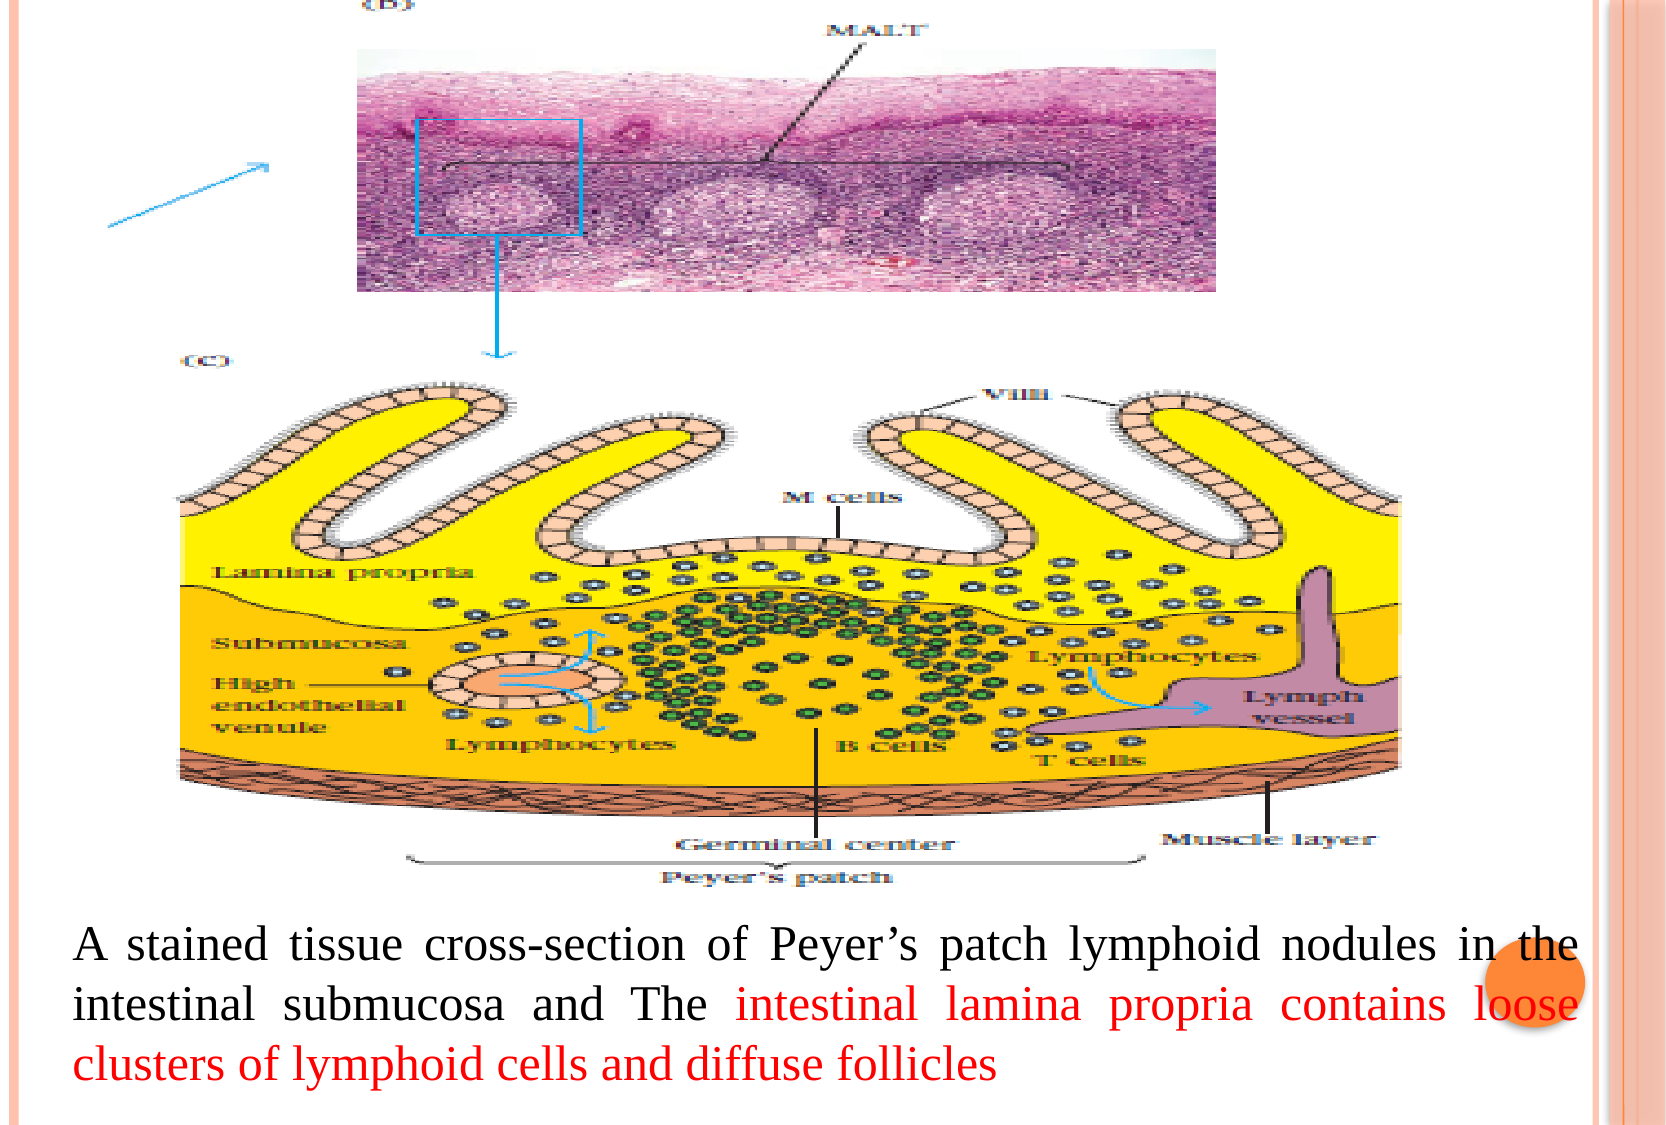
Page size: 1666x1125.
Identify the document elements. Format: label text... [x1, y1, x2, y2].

text_box A stained tissue cross-section of Peyer’s patch lymphoid nodules in the intestinal submucosa and The intestinal lamina propria contains loose clusters of lymphoid cells and diffuse follicles [57, 903, 1596, 1098]
picture [106, 0, 1471, 901]
